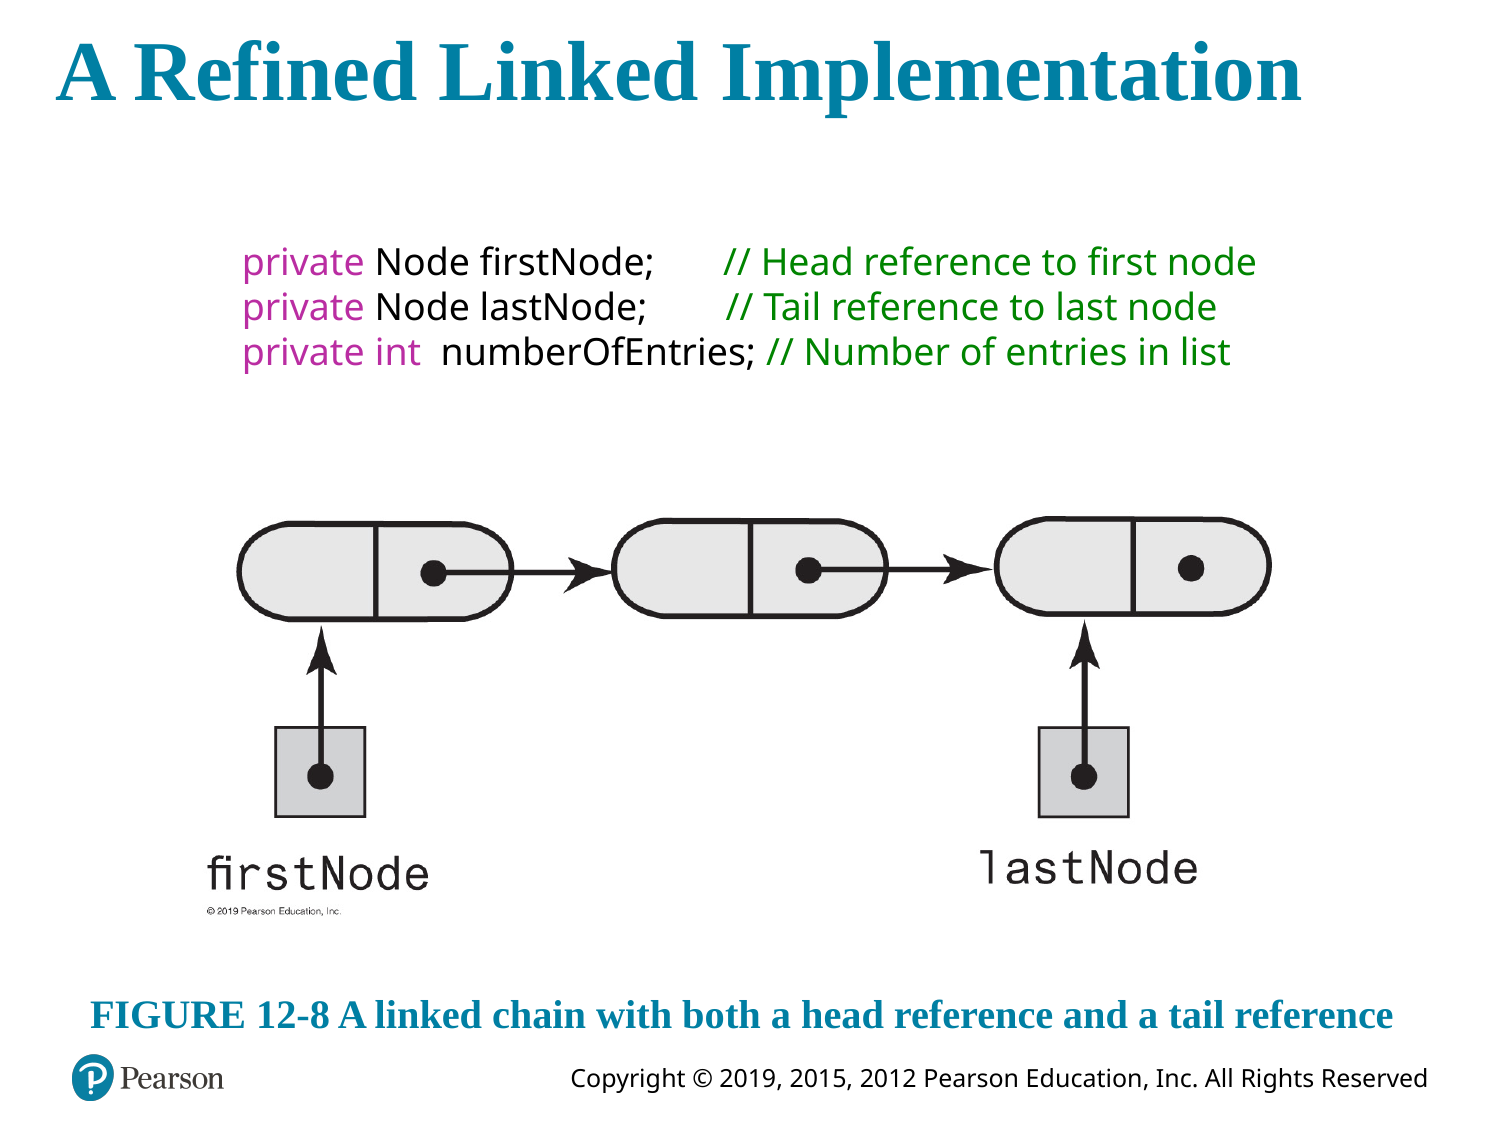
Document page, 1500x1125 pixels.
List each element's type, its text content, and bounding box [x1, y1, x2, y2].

picture [98, 1054, 224, 1101]
picture [72, 1054, 88, 1070]
picture [72, 1087, 83, 1101]
picture [202, 511, 1276, 921]
picture [80, 1063, 106, 1088]
text_box private Node firstNode; // Head reference to first node private Node lastNode; // Tail reference to last node private int numberOfEntries; // Number of entries in list [234, 230, 1266, 381]
title A Refined Linked Implementation [40, 0, 1438, 133]
list FIGURE 12-8 A linked chain with both a head reference and a tail reference [74, 955, 1426, 1053]
